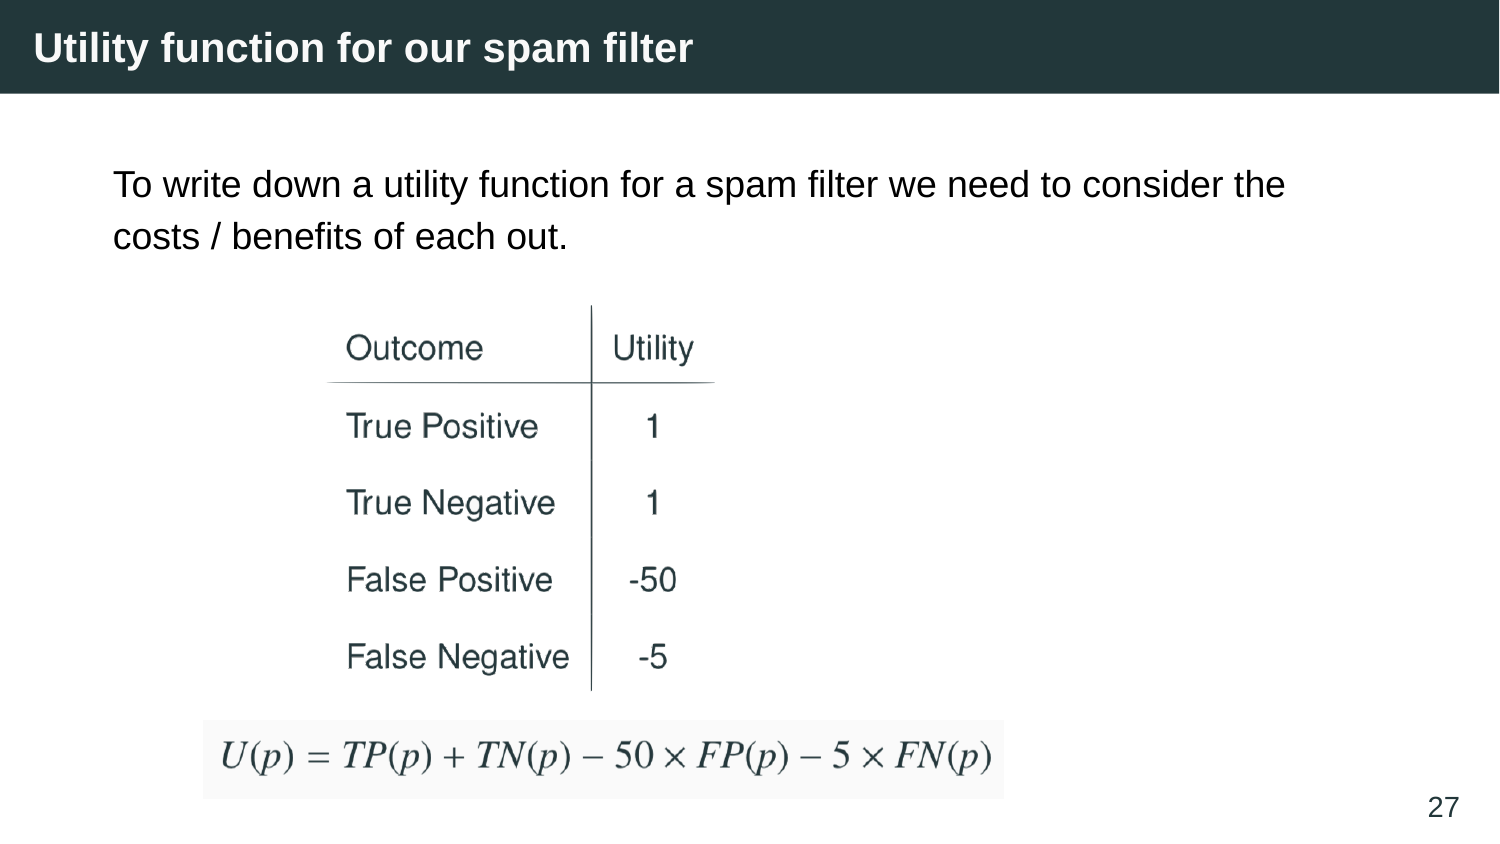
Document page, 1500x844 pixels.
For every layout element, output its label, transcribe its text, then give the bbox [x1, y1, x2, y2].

picture [203, 720, 1004, 800]
text_box To write down a utility function for a spam filter we need to consider the costs / benefits of each out. [112, 153, 1372, 785]
picture [316, 294, 723, 700]
text_box 27 [1423, 784, 1467, 815]
title Utility function for our spam filter [33, 20, 1467, 70]
text_box [0, 0, 1500, 94]
